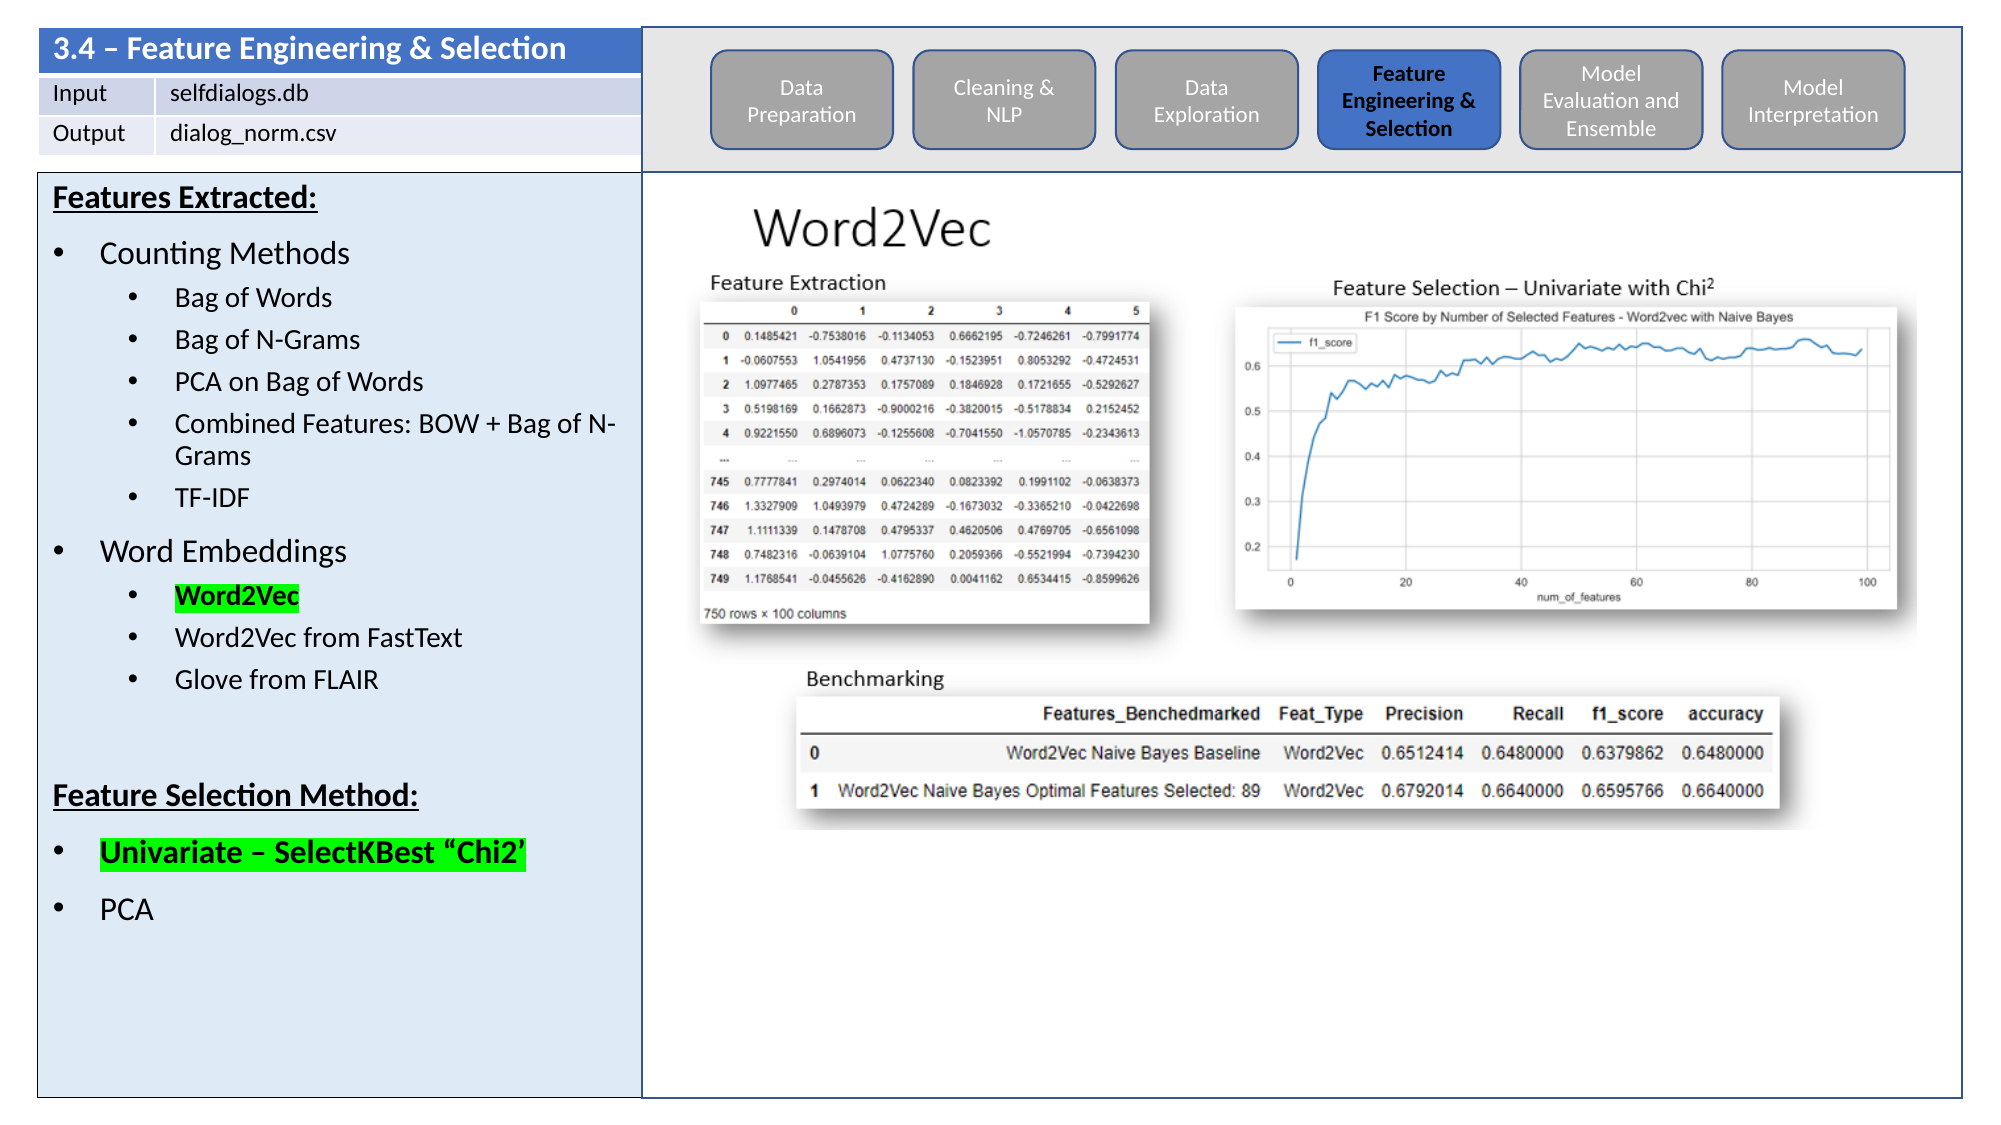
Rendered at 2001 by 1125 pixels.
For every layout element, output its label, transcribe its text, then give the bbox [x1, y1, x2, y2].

list Features Extracted: Counting Methods Bag of Words Bag of N-Grams PCA on Bag of Words Combined Features: BOW + Bag of N-Grams TF-IDF Word Embeddings Word2Vec Word2Vec from FastText Glove from FLAIR Feature Selection Method: Univariate – SelectKBest “Chi2’ PCA [37, 172, 641, 1098]
table_cell selfdialogs.db [156, 78, 641, 115]
text_box [641, 171, 1963, 1099]
table_cell Output [39, 117, 154, 155]
picture [687, 195, 1917, 830]
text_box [642, 27, 1963, 173]
table_cell dialog_norm.csv [156, 117, 641, 155]
table_cell Input [39, 78, 154, 115]
table_header 3.4 – Feature Engineering & Selection [39, 28, 641, 73]
